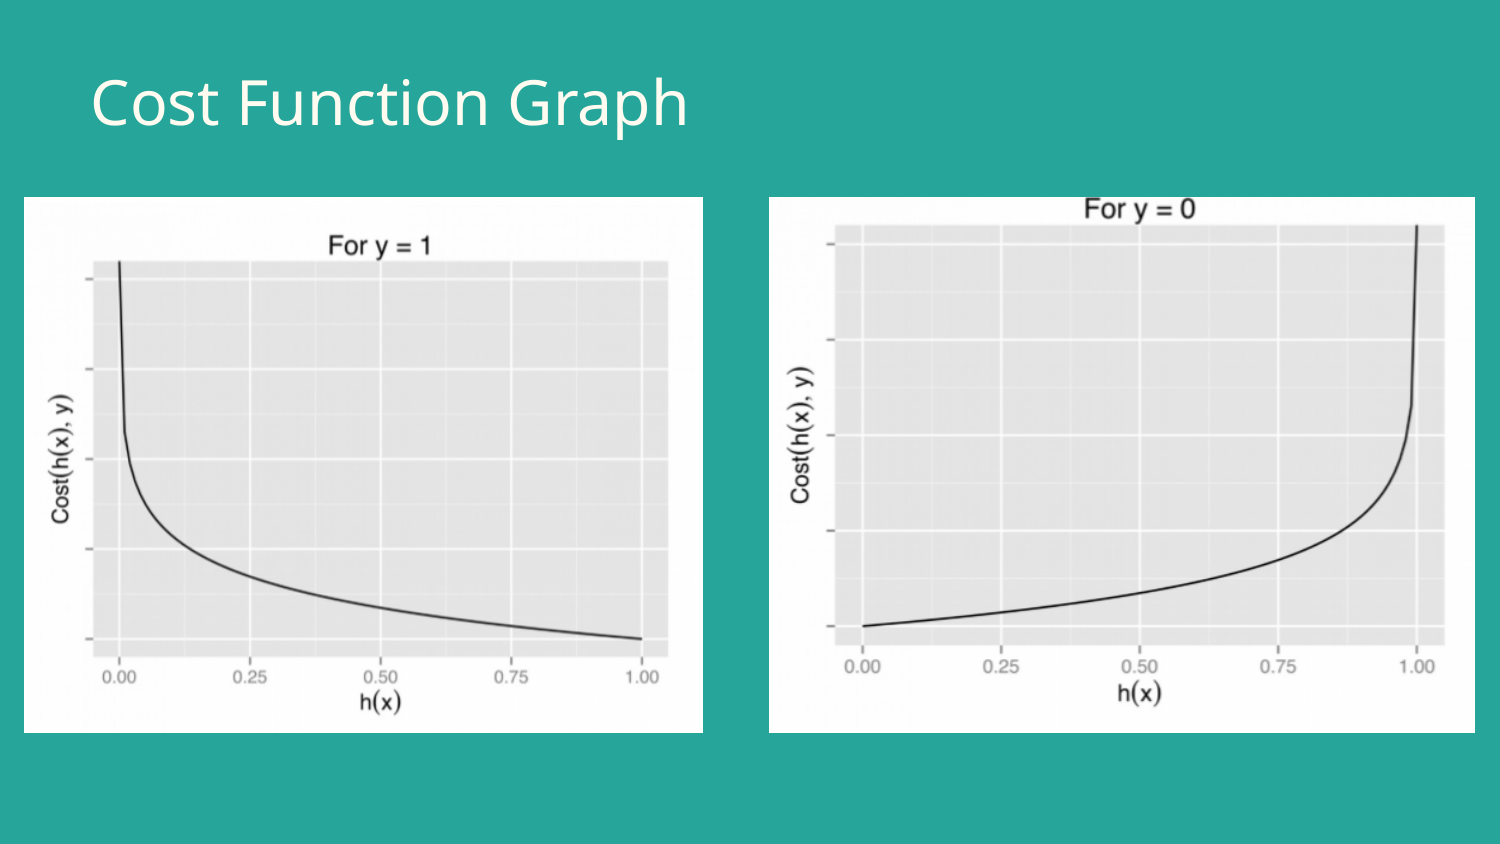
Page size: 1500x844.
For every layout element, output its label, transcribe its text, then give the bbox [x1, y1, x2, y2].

title Cost Function Graph [75, 29, 995, 172]
picture [24, 196, 703, 733]
picture [769, 196, 1476, 733]
